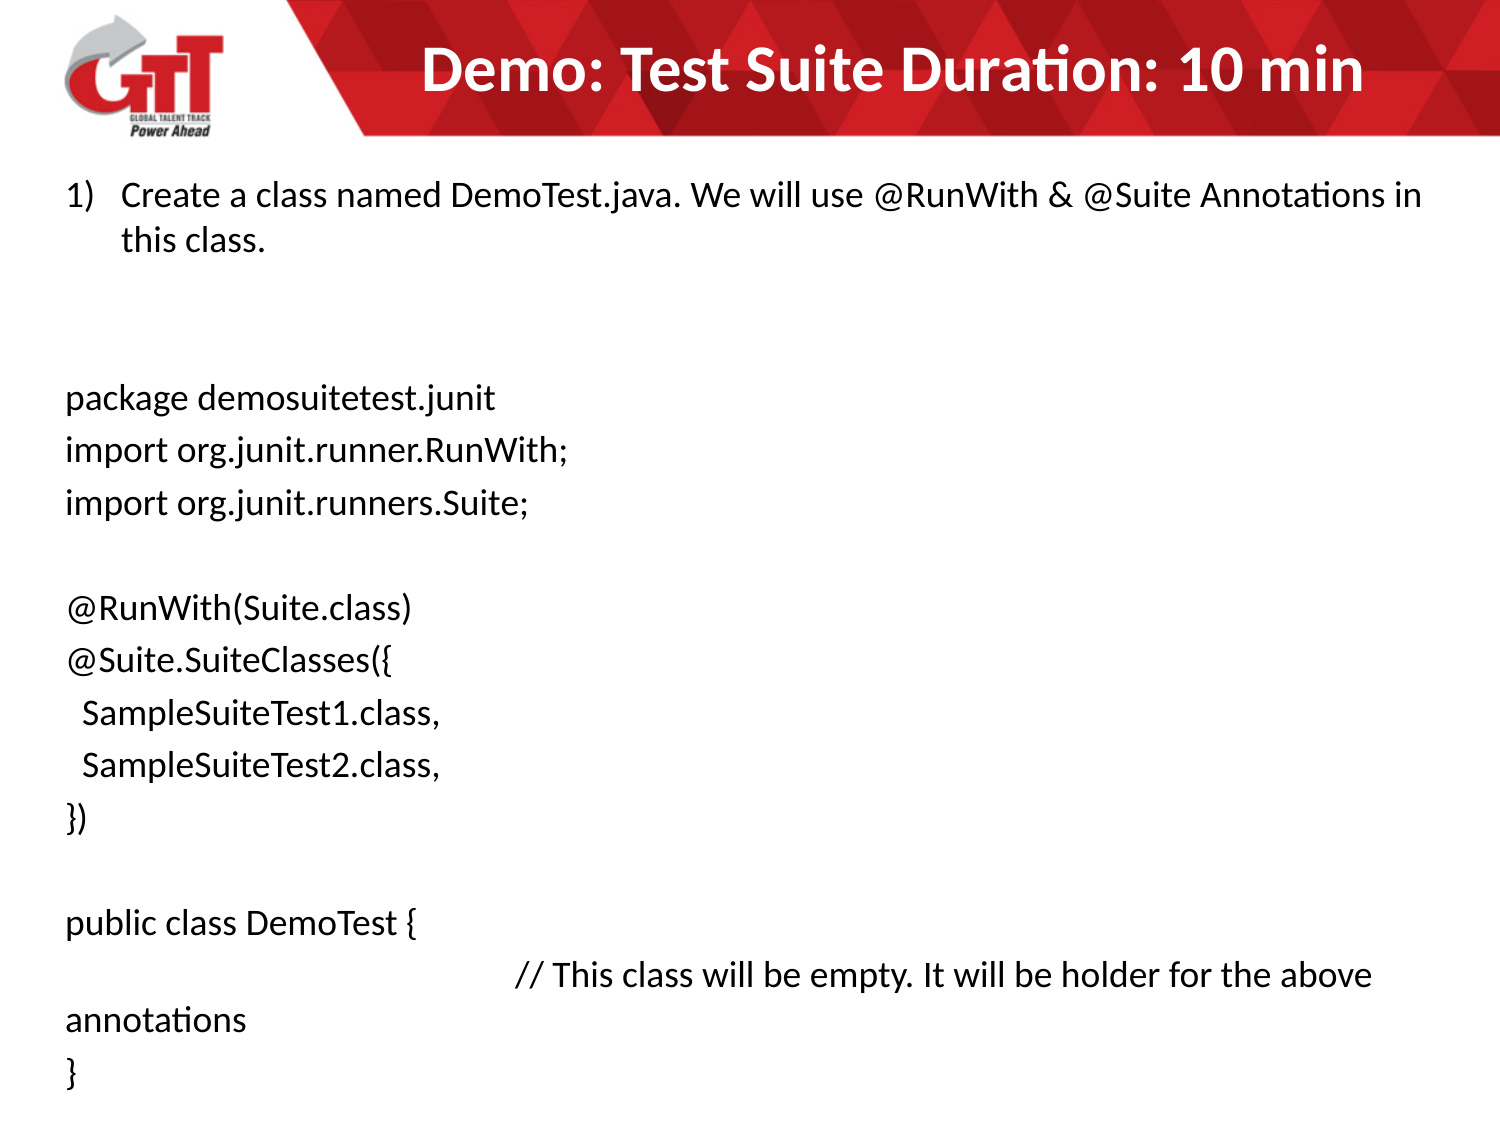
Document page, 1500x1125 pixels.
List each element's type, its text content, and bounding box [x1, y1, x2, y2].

title Demo: Test Suite Duration: 10 min [324, 12, 1463, 118]
list Create a class named DemoTest.java. We will use @RunWith & @Suite Annotations in this class. package demosuitetest.junit import org.junit.runner.RunWith; import org.junit.runners.Suite; @RunWith(Suite.class) @Suite.SuiteClasses({ SampleSuiteTest1.class, SampleSuiteTest2.class, }) public class DemoTest { // This class will be empty. It will be holder for the above annotations } [50, 162, 1463, 1113]
picture [0, 0, 1500, 1125]
